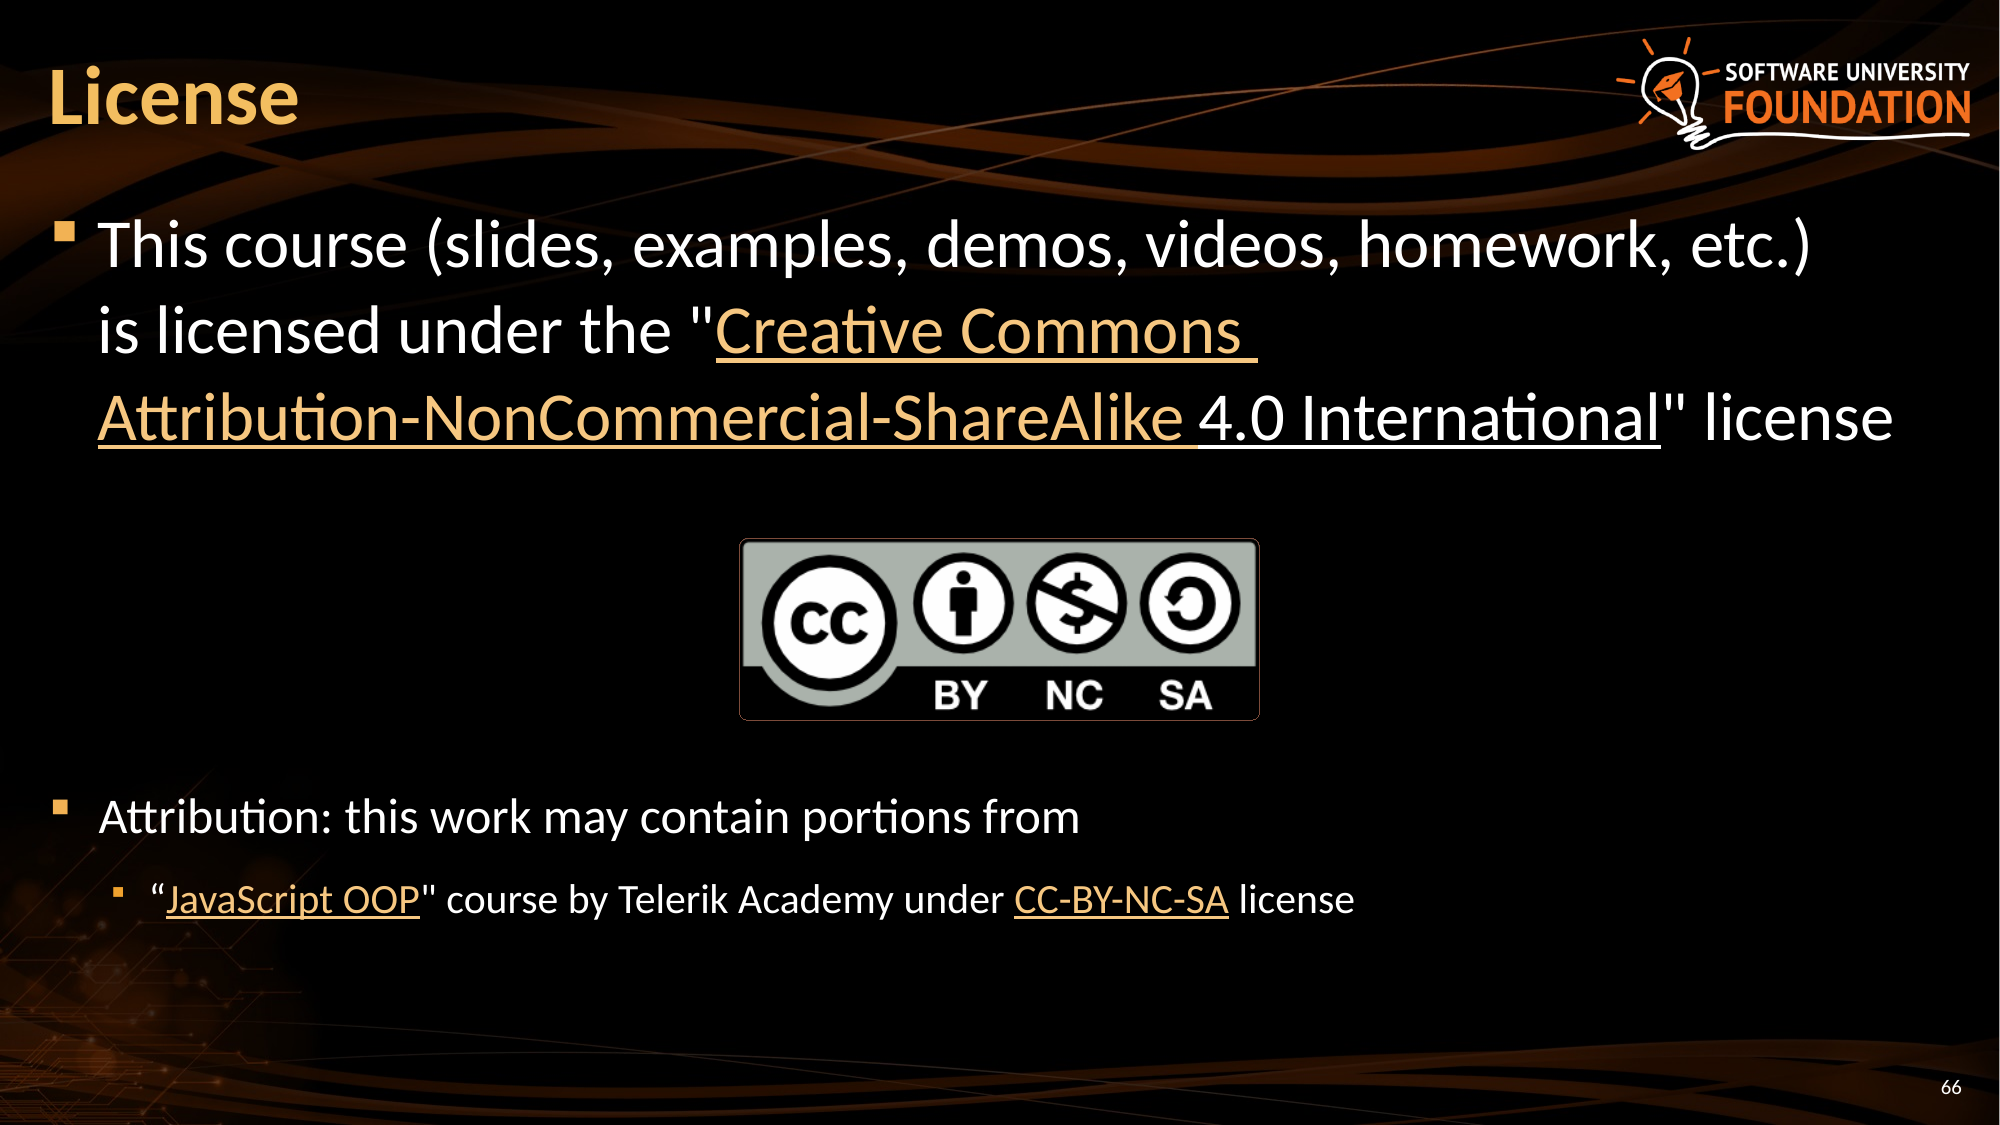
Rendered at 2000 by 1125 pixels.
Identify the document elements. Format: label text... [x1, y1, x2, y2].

picture [0, 0, 2000, 1125]
list This course (slides, examples, demos, videos, homework, etc.) is licensed under the "Creative Commons Attribution-NonCommercial-ShareAlike 4.0 International" license [31, 188, 1968, 484]
list Attribution: this work may contain portions from “JavaScript OOP" course by Telerik Academy under CC-BY-NC-SA license [30, 774, 1968, 1103]
title License [30, 6, 1602, 189]
